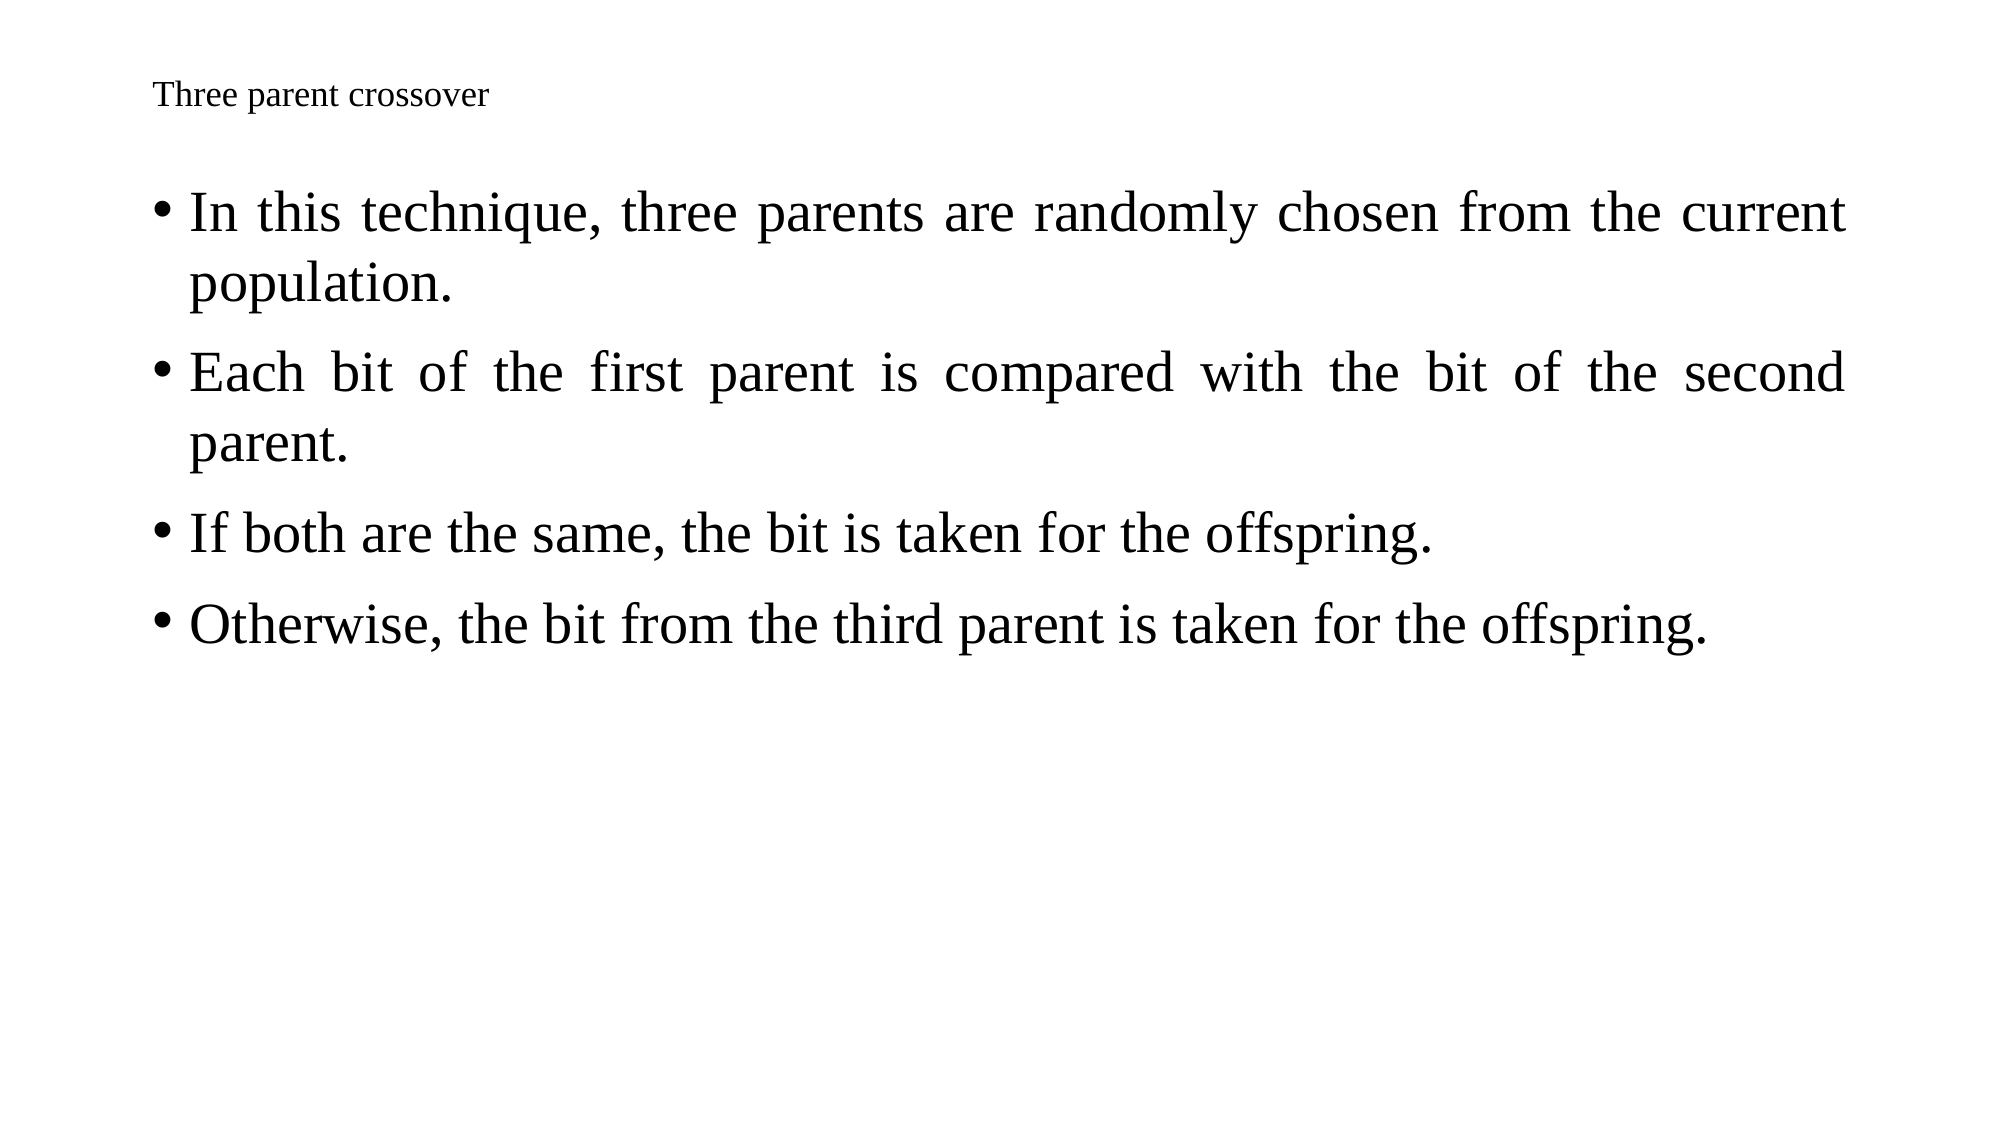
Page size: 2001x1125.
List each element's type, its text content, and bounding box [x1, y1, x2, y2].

title Three parent crossover [137, 27, 1863, 165]
list In this technique, three parents are randomly chosen from the current population. Each bit of the first parent is compared with the bit of the second parent. If both are the same, the bit is taken for the offspring. Otherwise, the bit from the third parent is taken for the offspring. [137, 165, 1863, 1014]
